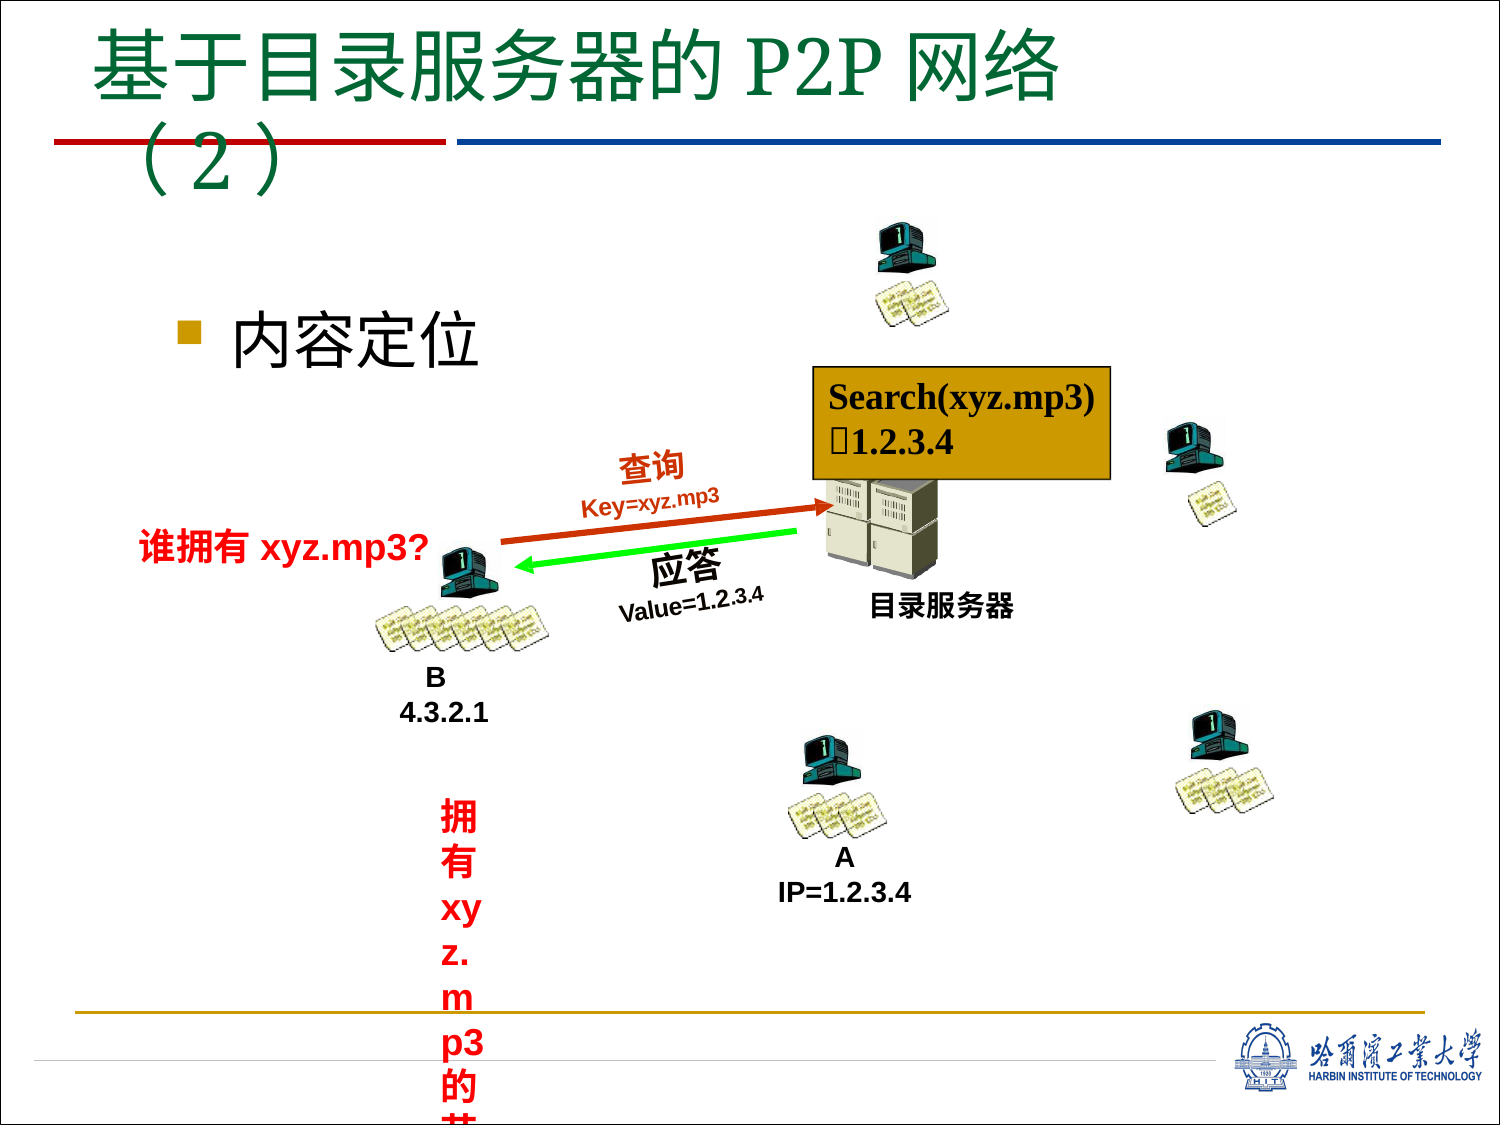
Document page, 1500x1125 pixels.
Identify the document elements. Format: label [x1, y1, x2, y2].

text_box [0, 0, 1500, 1125]
slide_number [1059, 746, 1397, 1125]
